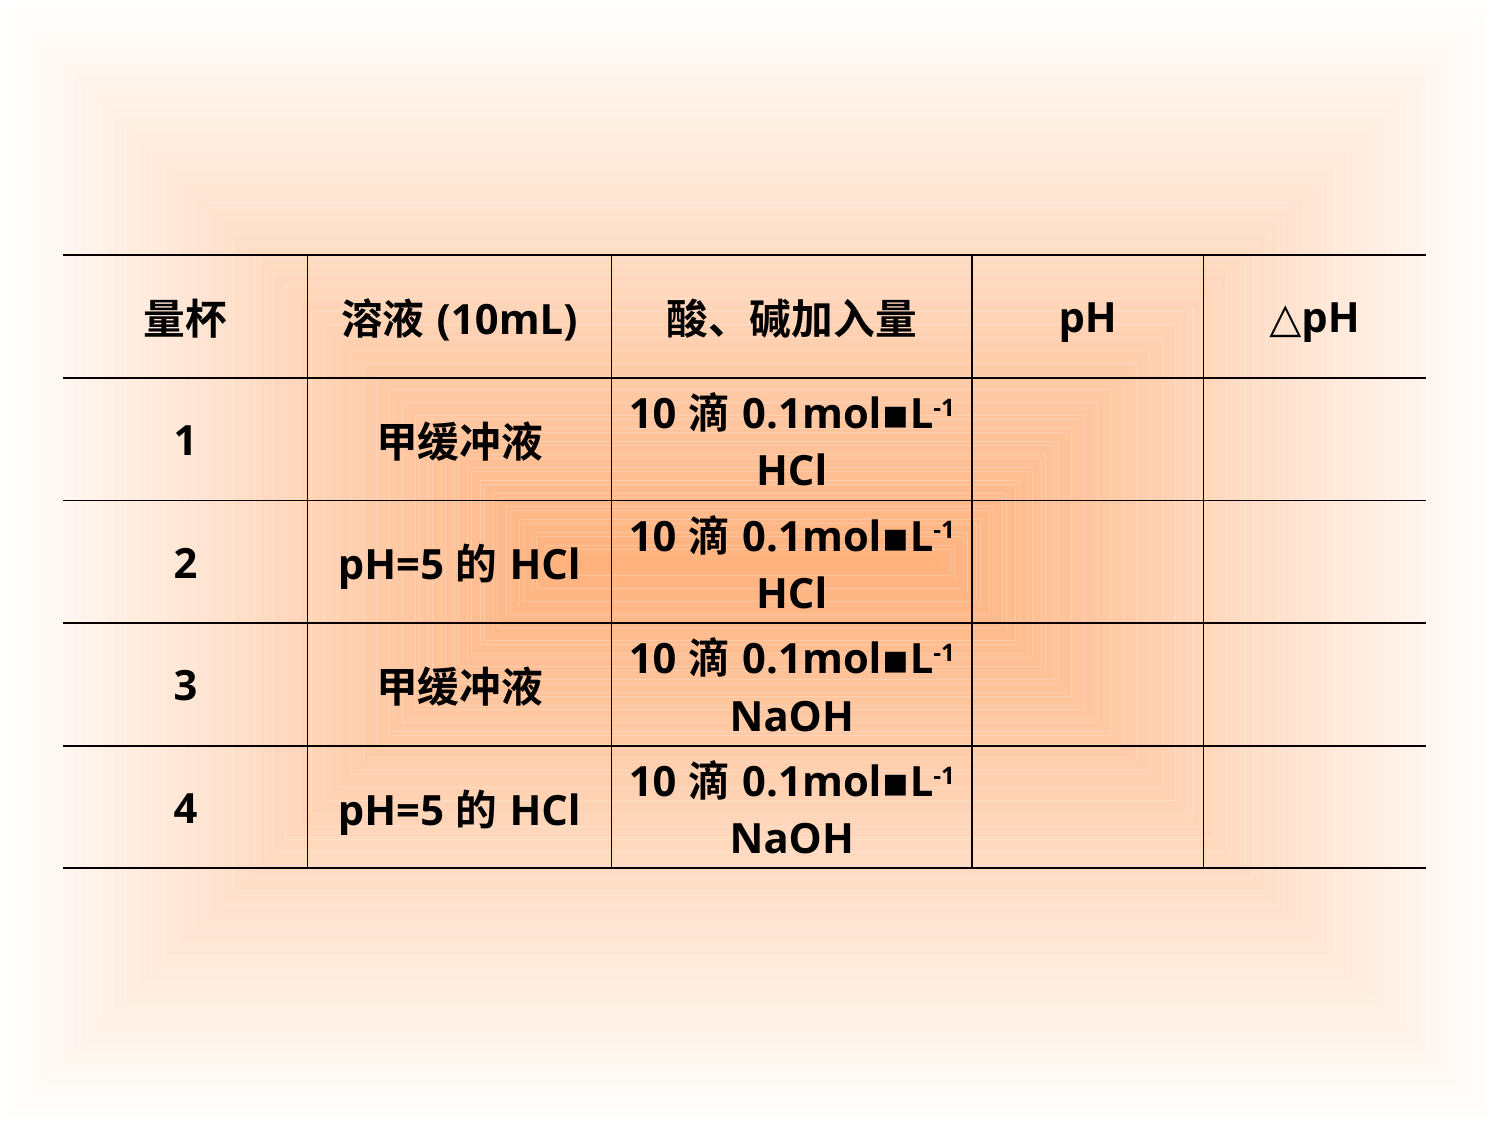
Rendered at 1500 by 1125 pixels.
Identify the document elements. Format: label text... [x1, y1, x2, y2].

table_cell [973, 747, 1203, 867]
table_cell 10滴0.1mol▪L-1 HCl [612, 501, 971, 622]
table_cell [1204, 379, 1426, 500]
table_cell 10滴0.1mol▪L-1 NaOH [612, 624, 971, 745]
table_header △pH [1204, 256, 1426, 377]
table_header 酸、碱加入量 [612, 256, 971, 377]
table_cell 4 [63, 747, 307, 867]
table_cell 10滴0.1mol▪L-1 NaOH [612, 747, 971, 867]
table_cell [1204, 624, 1426, 745]
table_cell 2 [63, 501, 307, 622]
table_cell 甲缓冲液 [308, 624, 611, 745]
table_cell [973, 379, 1203, 500]
table_cell pH=5的HCl [308, 747, 611, 867]
table_cell [1204, 501, 1426, 622]
table_cell 甲缓冲液 [308, 379, 611, 500]
table_cell [973, 624, 1203, 745]
table_cell [973, 501, 1203, 622]
table_cell pH=5的HCl [308, 501, 611, 622]
table_header 溶液(10mL) [308, 256, 611, 377]
table_cell 10滴0.1mol▪L-1 HCl [612, 379, 971, 500]
table_cell [1204, 747, 1426, 867]
table_header 量杯 [63, 256, 307, 377]
table_cell 1 [63, 379, 307, 500]
table_header pH [973, 256, 1203, 377]
table_cell 3 [63, 624, 307, 745]
